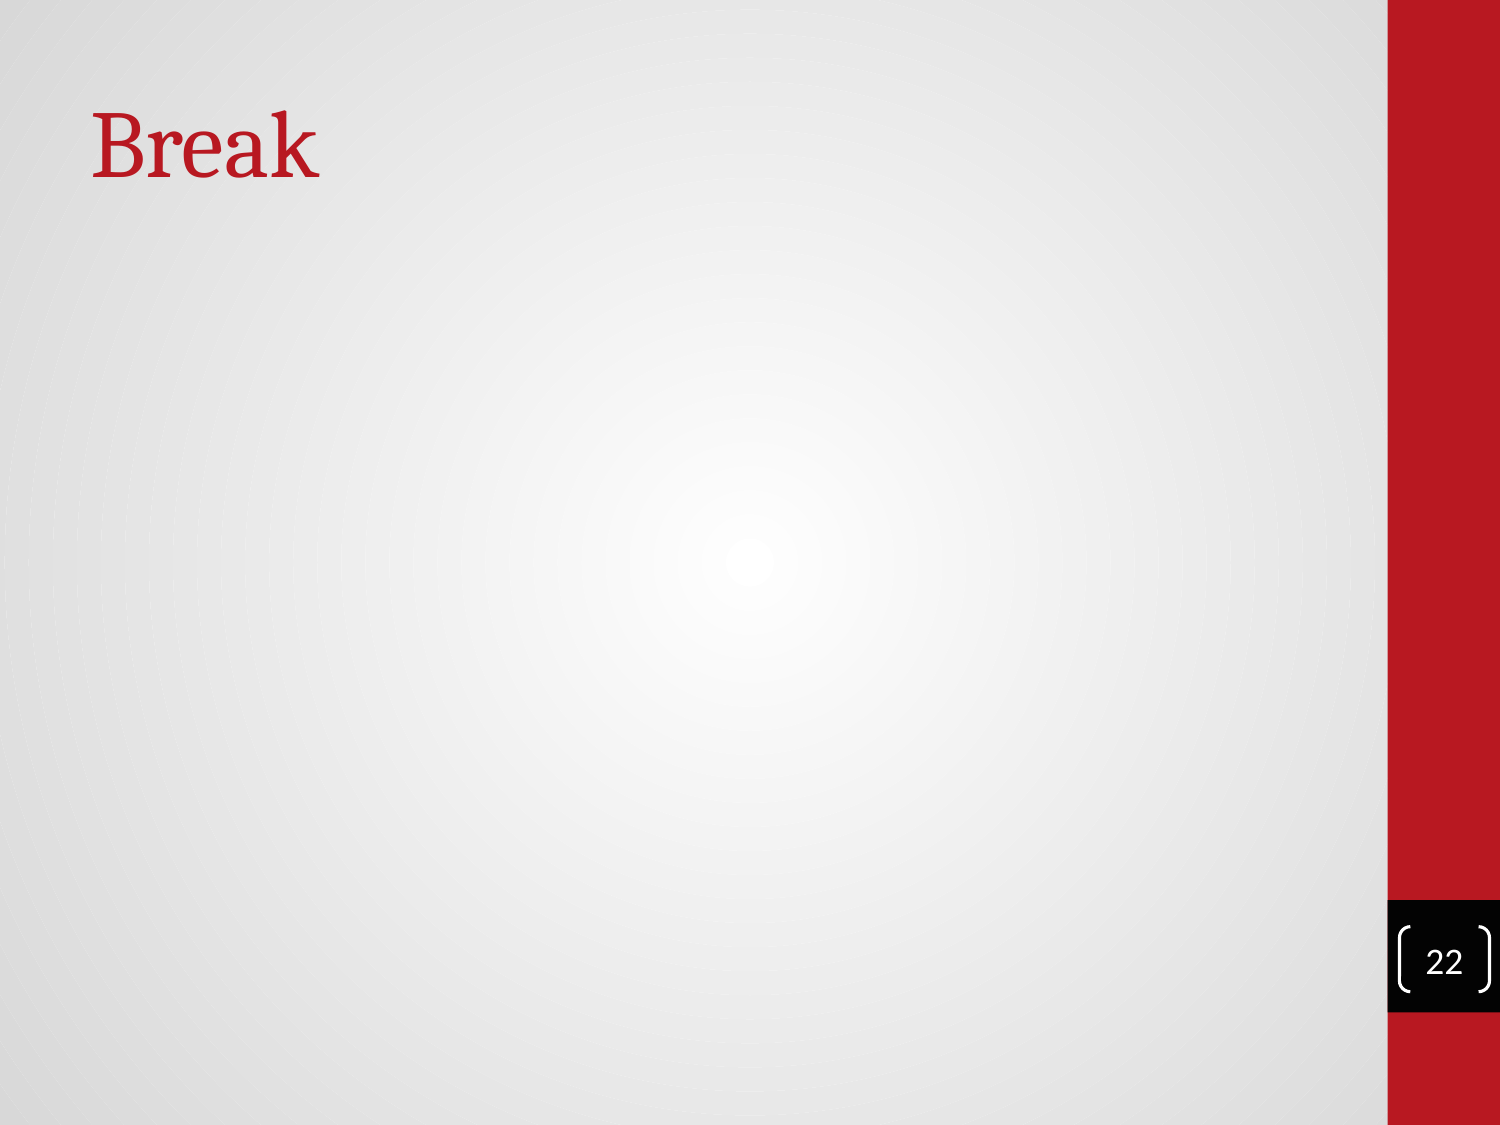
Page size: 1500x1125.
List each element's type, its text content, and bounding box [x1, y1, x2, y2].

slide_number ‹#› [1397, 925, 1492, 994]
title Break [75, 45, 1325, 233]
